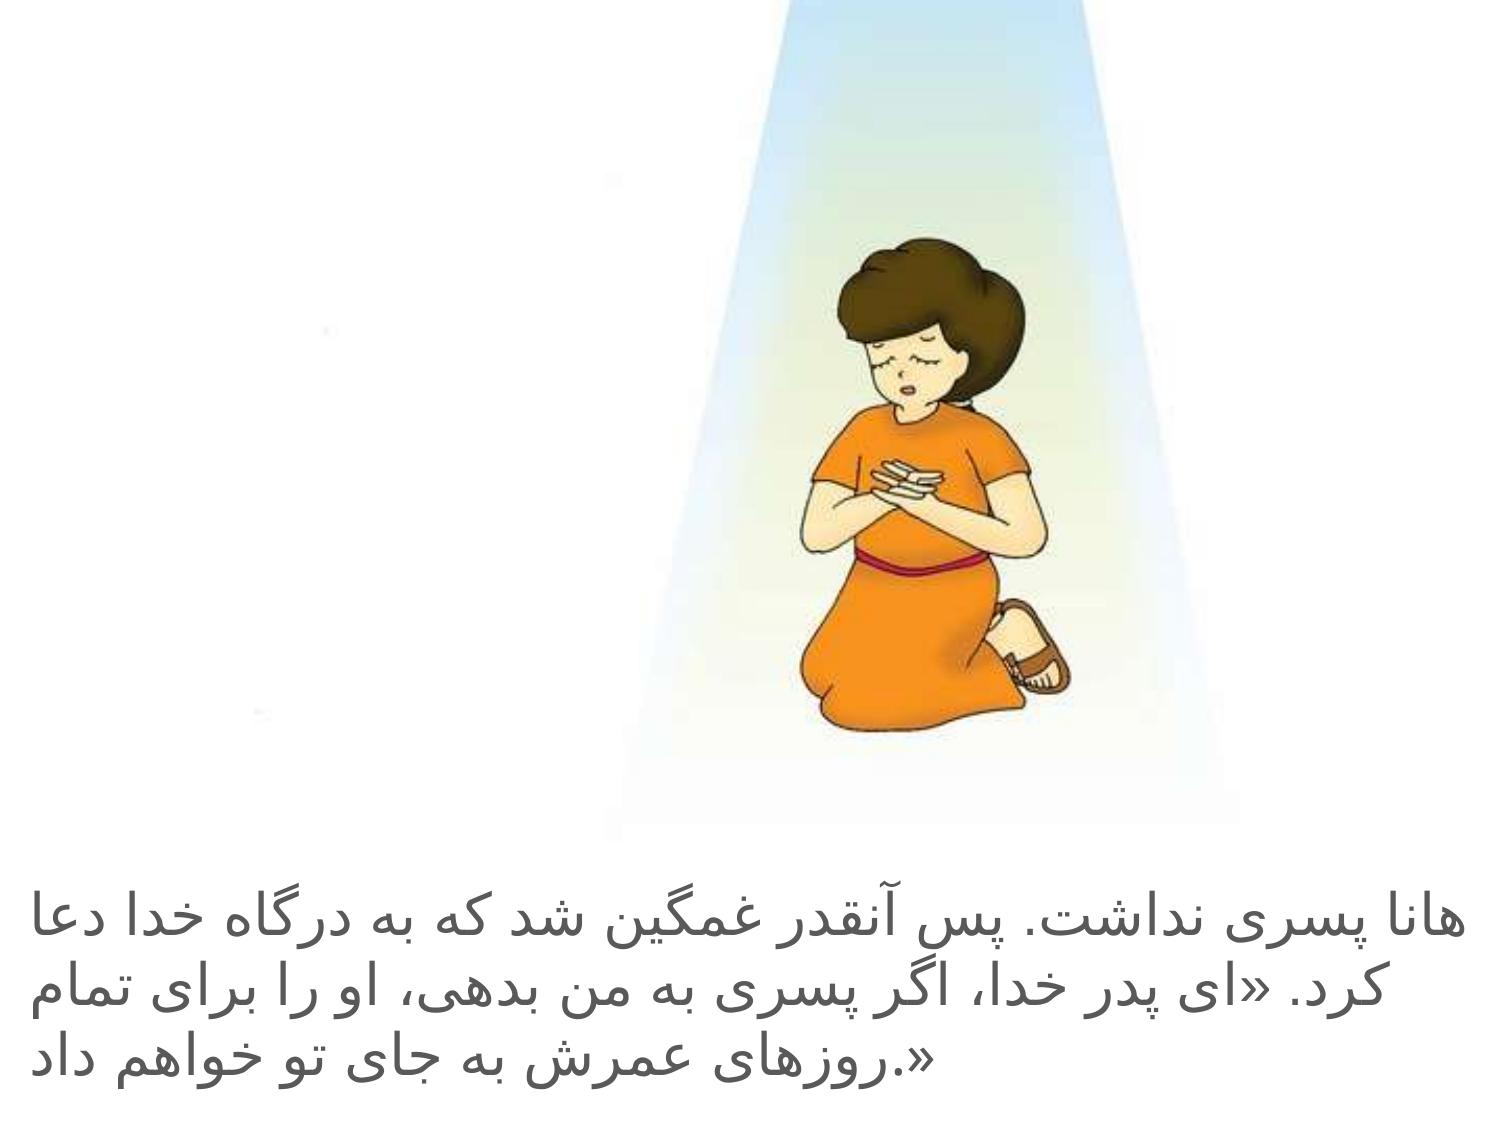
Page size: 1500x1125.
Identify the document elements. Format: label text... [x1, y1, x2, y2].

picture [71, 0, 1429, 858]
text_box هانا پسری نداشت. پس آنقدر غمگین شد که به درگاه خدا دعا کرد. «ای پدر خدا، اگر پسری به من بدهی، او را برای تمام روزهای عمرش به جای تو خواهم داد.» [14, 869, 1486, 1095]
